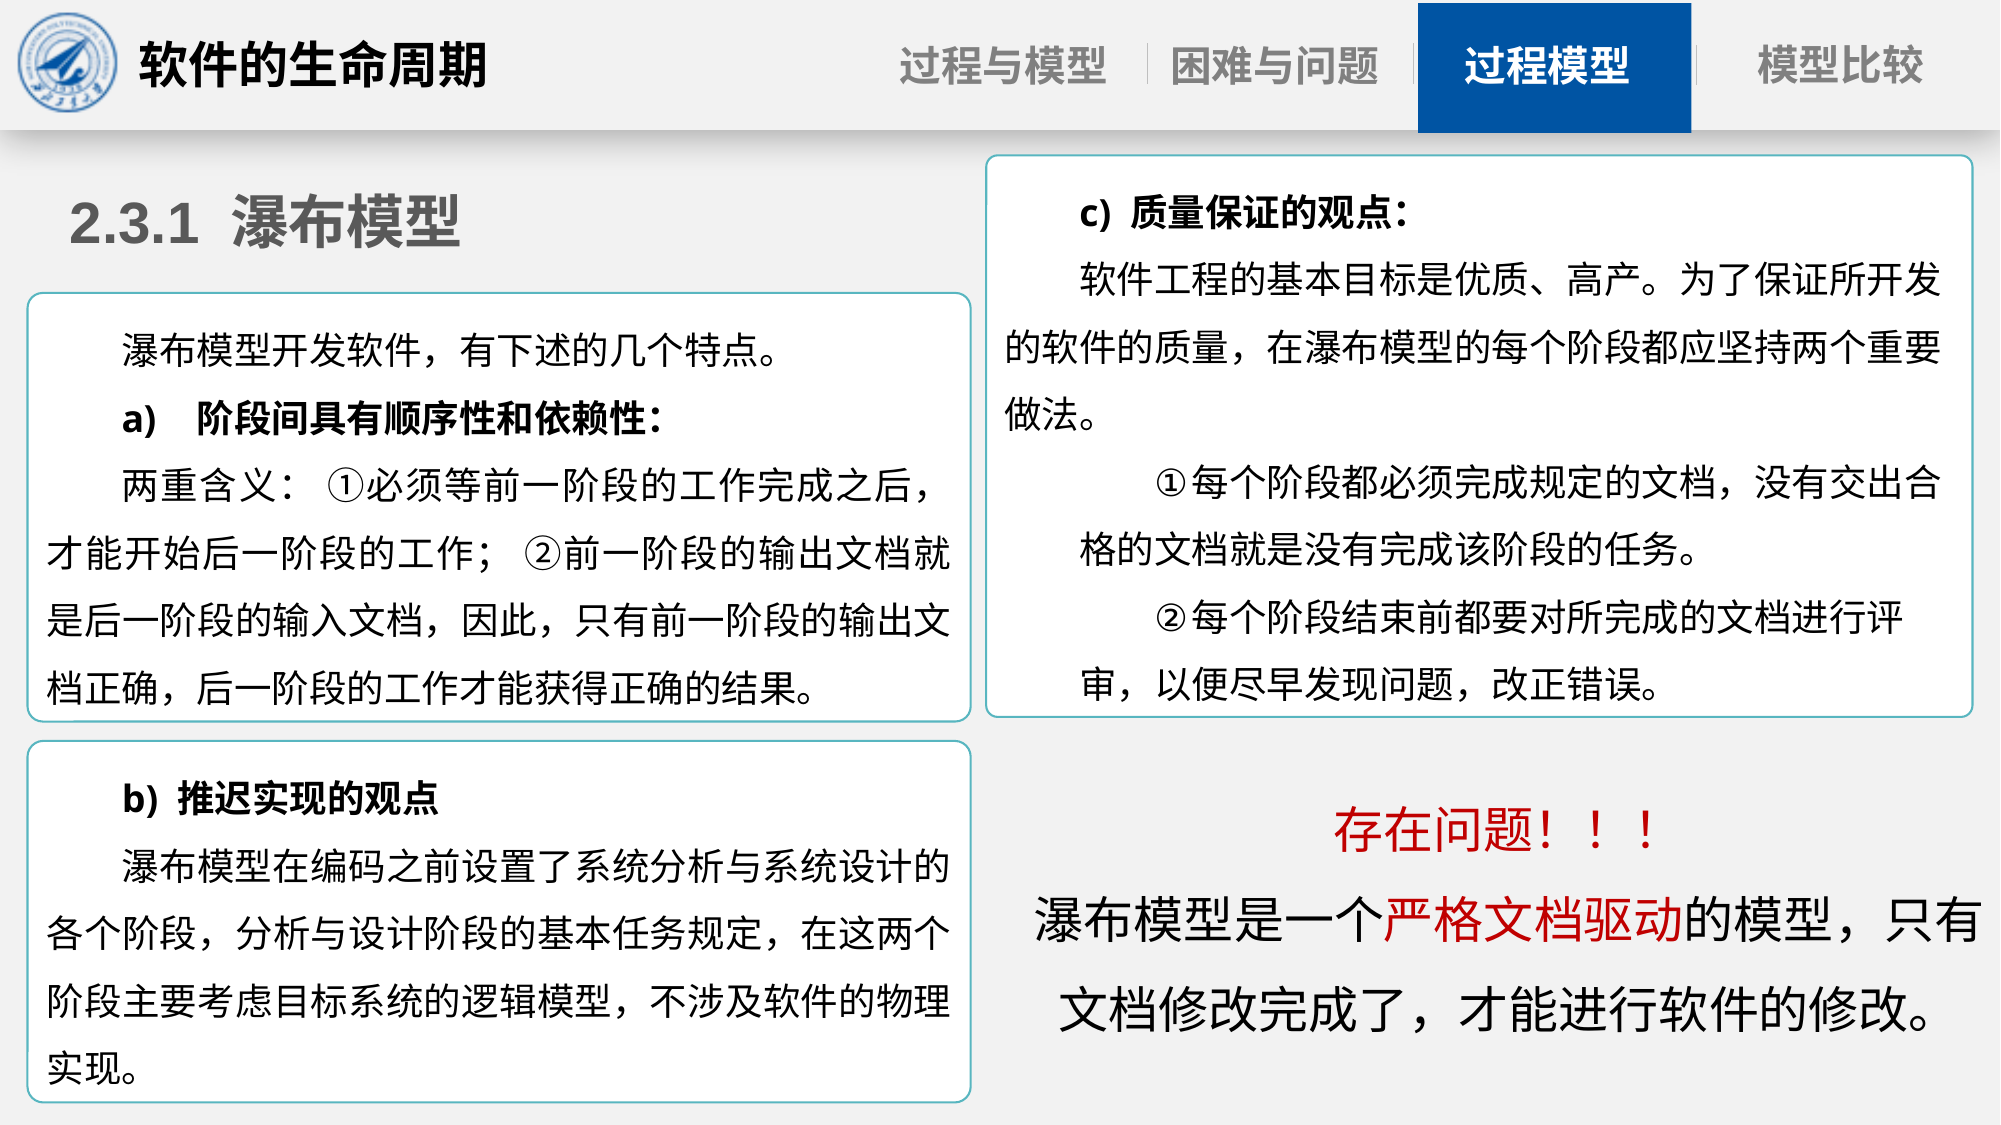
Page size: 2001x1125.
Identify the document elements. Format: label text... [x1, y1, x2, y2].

text_box 瀑布模型开发软件，有下述的几个特点。 阶段间具有顺序性和依赖性： 两重含义： ①必须等前一阶段的工作完成之后，才能开始后一阶段的工作； ②前一阶段的输出文档就是后一阶段的输入文档，因此，只有前一阶段的输出文档正确，后一阶段的工作才能获得正确的结果。 [26, 291, 972, 723]
text_box 过程模型 [1437, 31, 1659, 98]
text_box 软件的生命周期 [130, 25, 531, 102]
text_box b) 推迟实现的观点 瀑布模型在编码之前设置了系统分析与系统设计的各个阶段，分析与设计阶段的基本任务规定，在这两个阶段主要考虑目标系统的逻辑模型，不涉及软件的物理实现。 [26, 739, 972, 1104]
picture [0, 3, 130, 121]
text_box [0, 0, 2000, 131]
text_box 过程与模型 [893, 31, 1114, 98]
text_box 困难与问题 [1164, 31, 1385, 98]
text_box c) 质量保证的观点： 软件工程的基本目标是优质、高产。为了保证所开发的软件的质量，在瀑布模型的每个阶段都应坚持两个重要做法。 每个阶段都必须完成规定的文档，没有交出合格的文档就是没有完成该阶段的任务。 每个阶段结束前都要对所完成的文档进行评审，以便尽早发现问题，改正错误。 [985, 154, 1974, 718]
text_box [972, 538, 985, 644]
text_box 存在问题！！！ 瀑布模型是一个严格文档驱动的模型，只有 文档修改完成了，才能进行软件的修改。 [989, 761, 2000, 1047]
text_box 2.3.1 瀑布模型 [69, 177, 820, 263]
text_box [1417, 2, 1692, 134]
text_box 模型比较 [1708, 31, 1973, 97]
